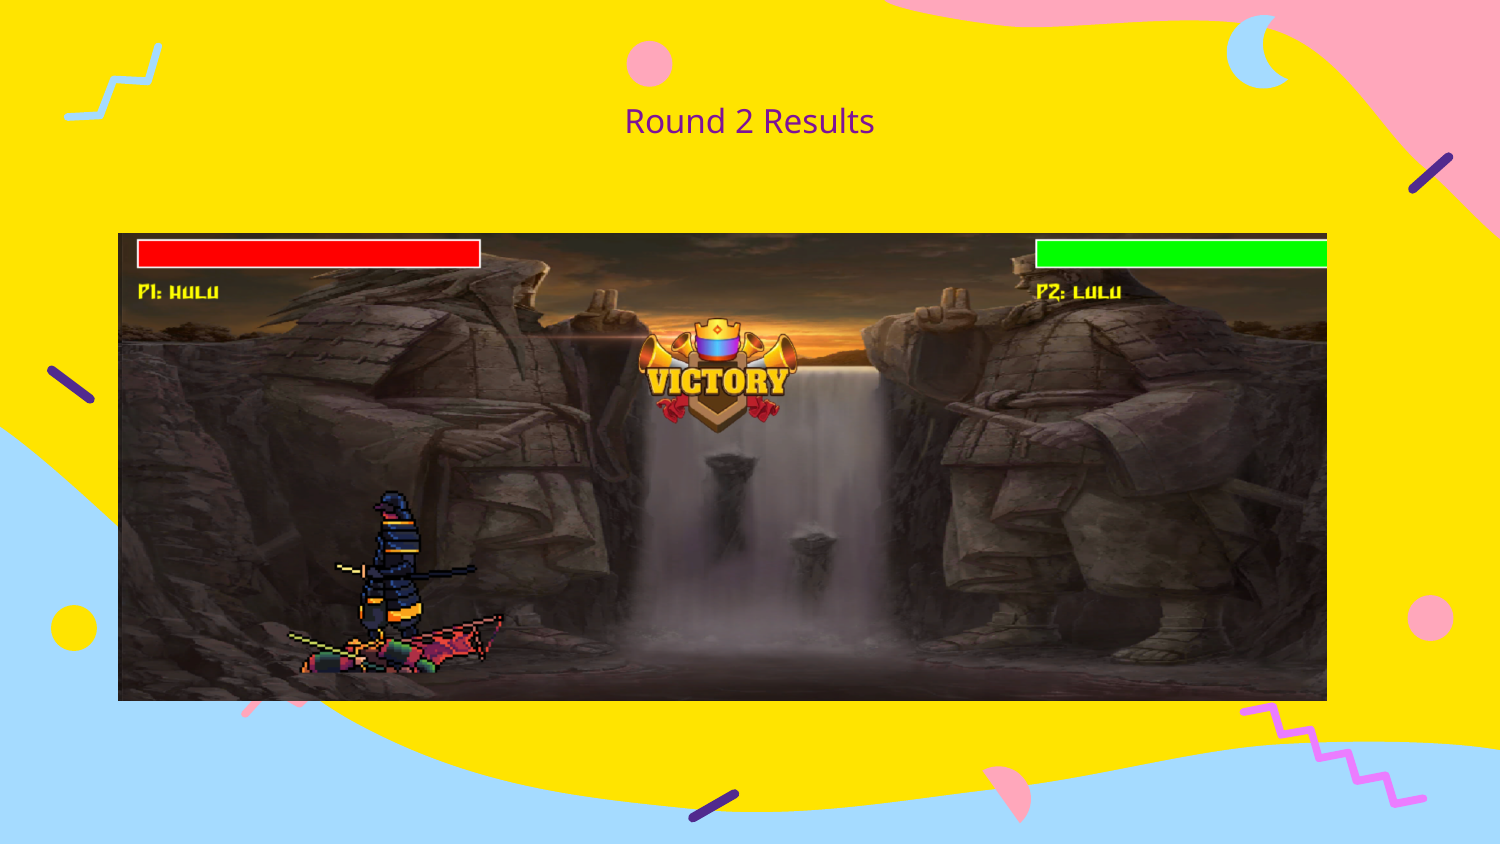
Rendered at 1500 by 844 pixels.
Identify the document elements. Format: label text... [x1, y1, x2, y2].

picture [117, 233, 1327, 701]
title Round 2 Results [118, 72, 1382, 167]
